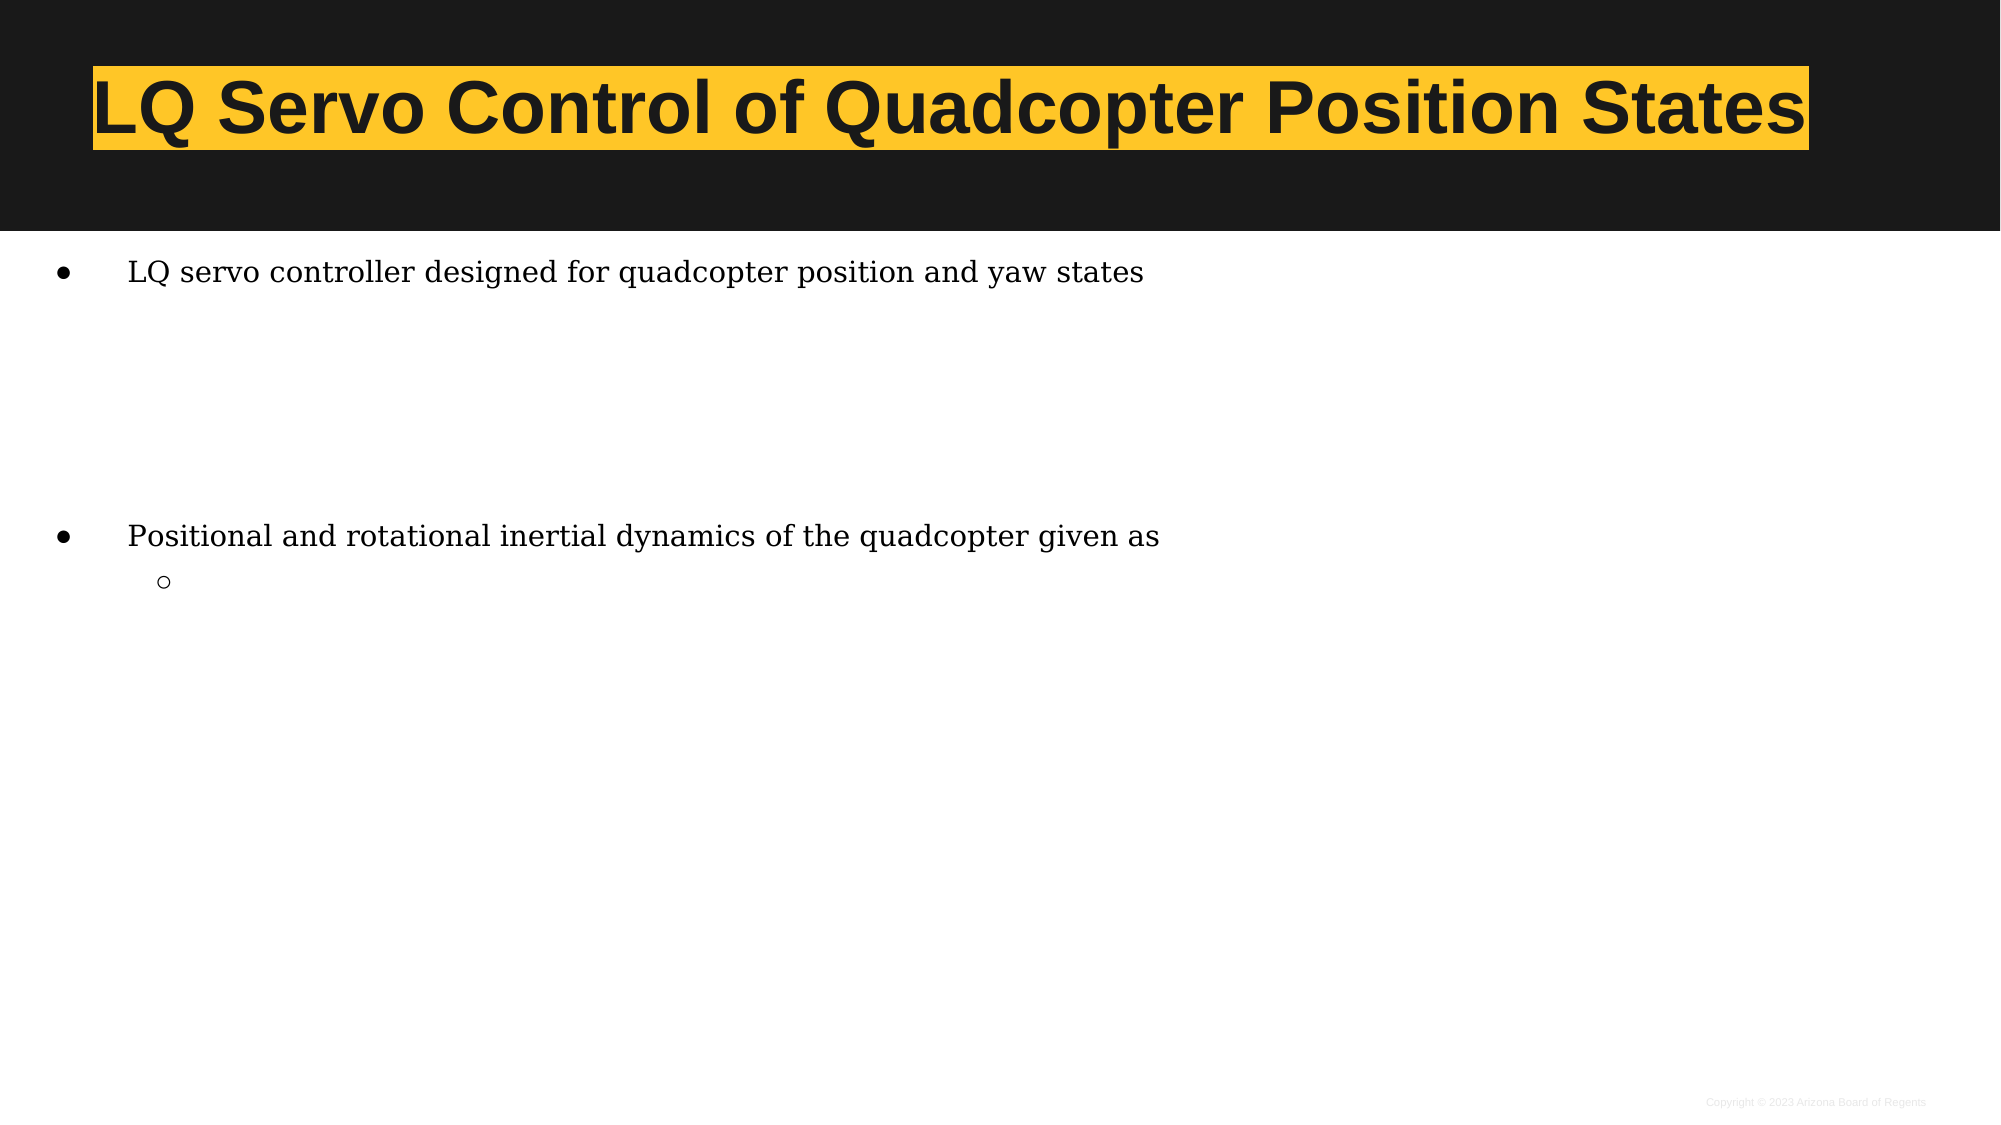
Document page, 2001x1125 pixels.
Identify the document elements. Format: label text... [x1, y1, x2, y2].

title LQ Servo Control of Quadcopter Position States [92, 69, 1925, 151]
